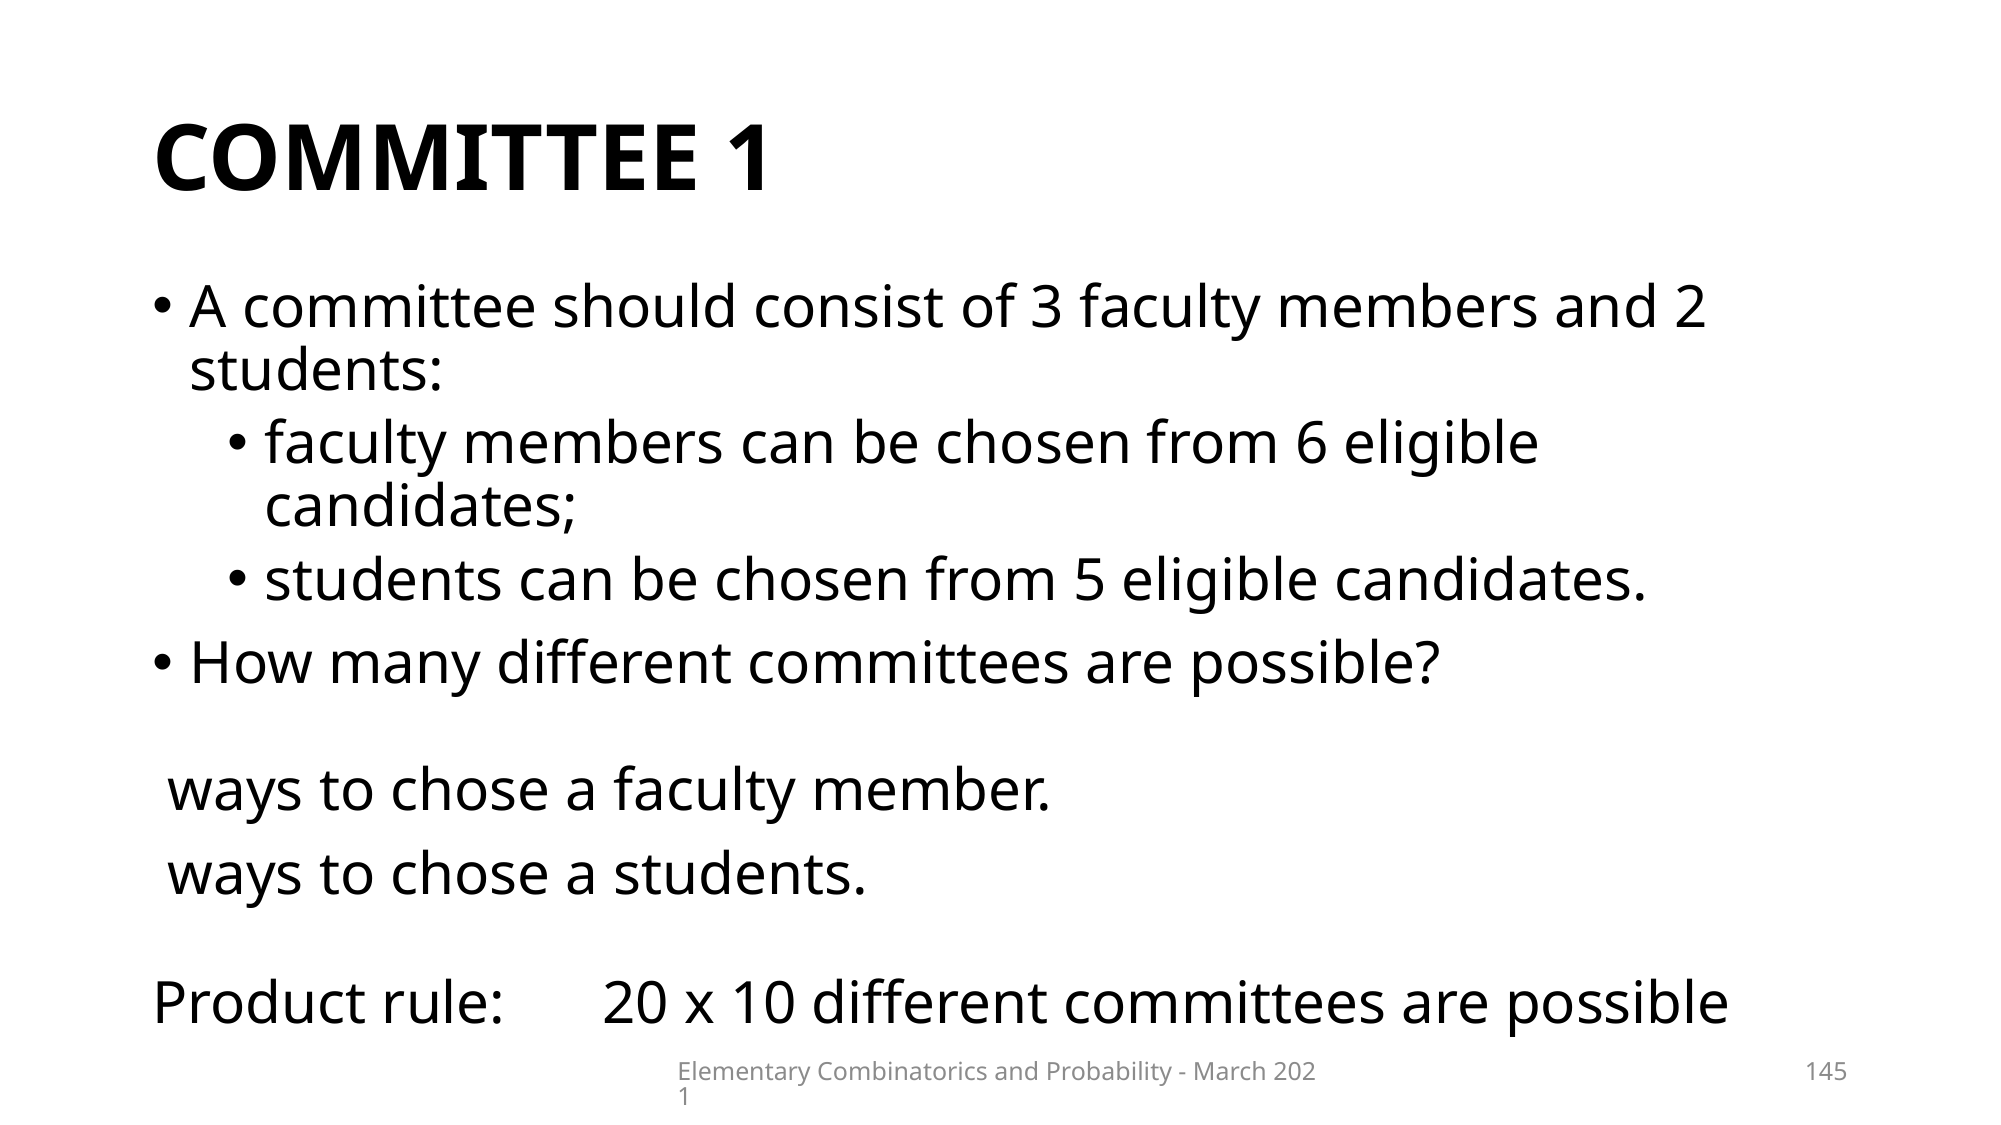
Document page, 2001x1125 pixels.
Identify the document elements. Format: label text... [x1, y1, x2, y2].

footer Elementary Combinatorics and Probability - March 2021 [662, 1042, 1338, 1103]
title Committee 1 [137, 52, 1863, 270]
slide_number 145 [1412, 1042, 1863, 1103]
